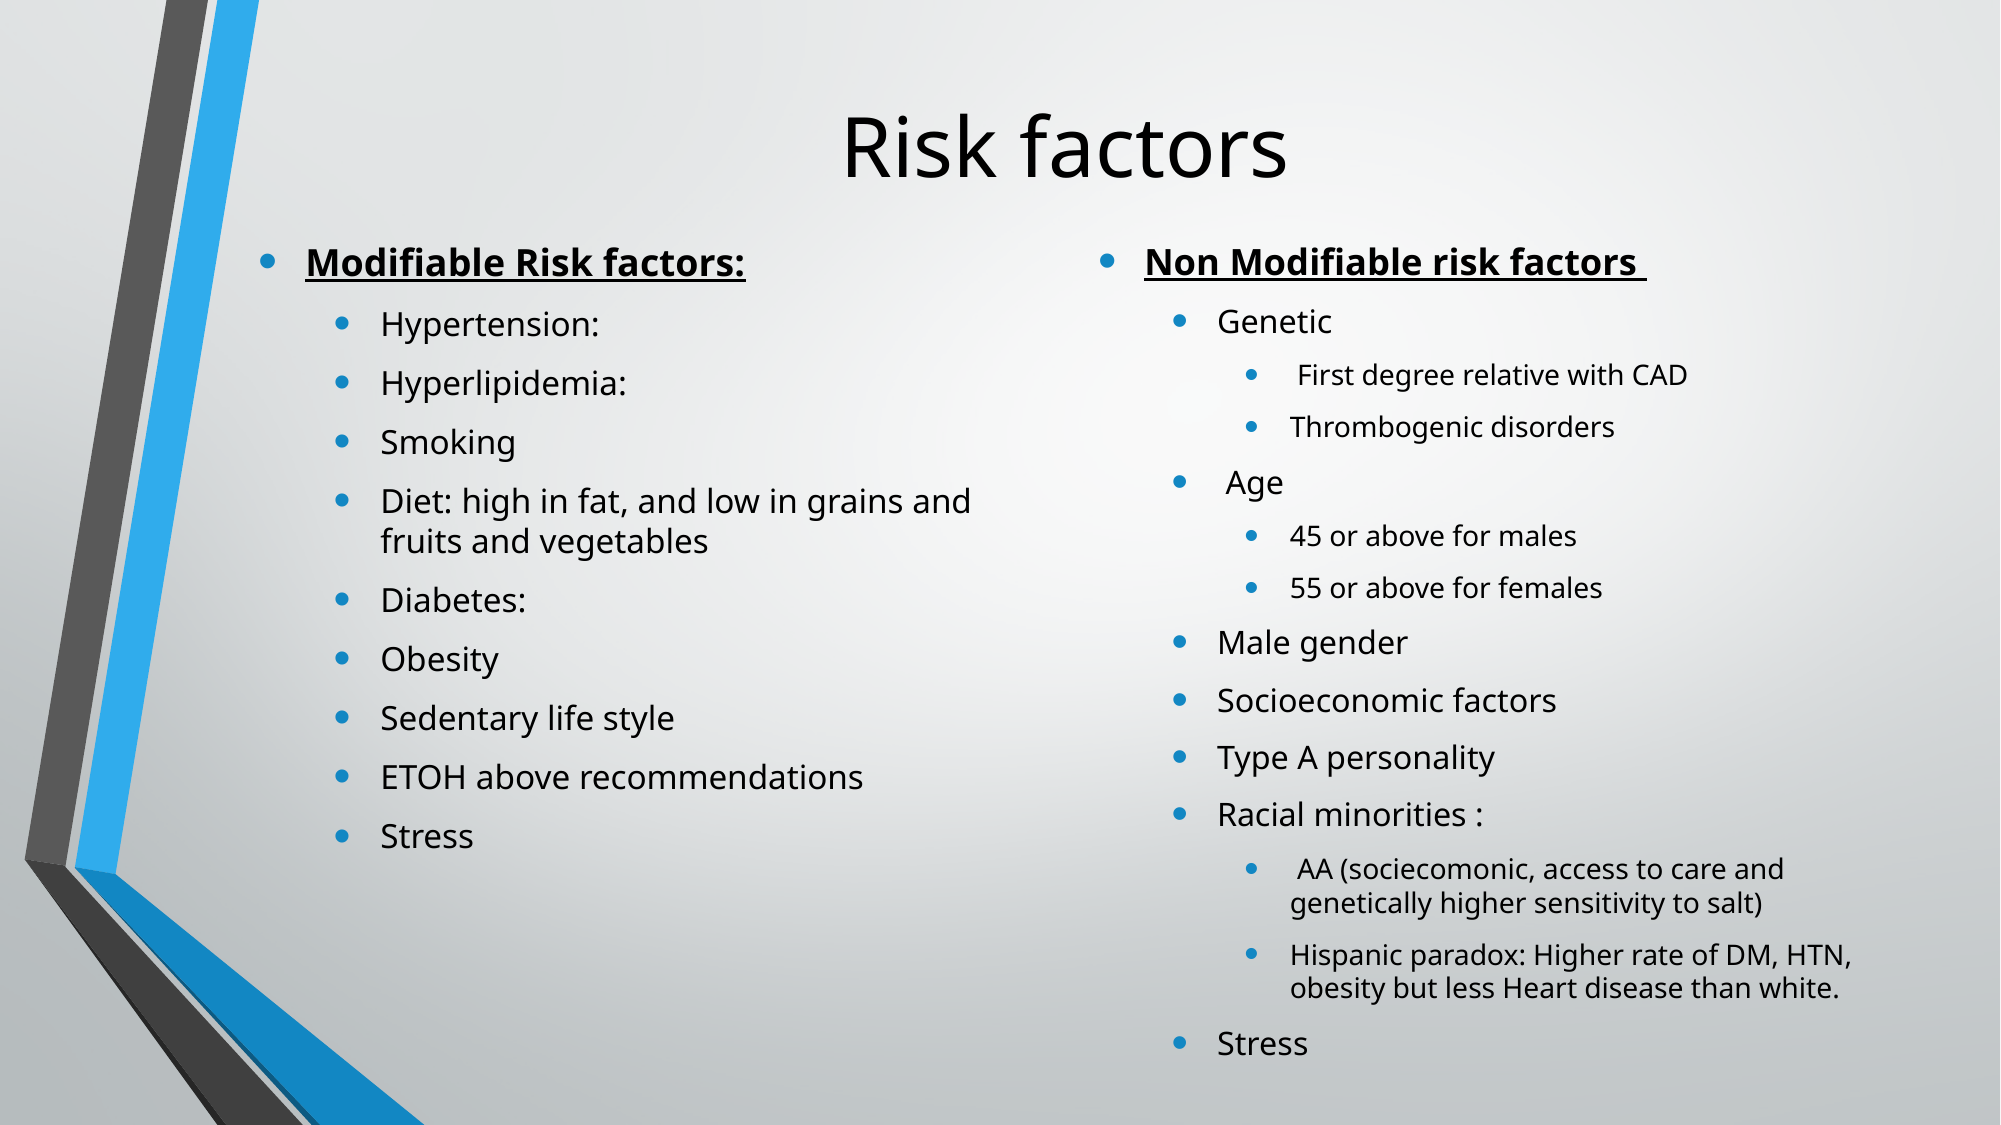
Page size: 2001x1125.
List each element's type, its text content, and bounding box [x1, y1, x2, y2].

list Modifiable Risk factors: Hypertension: Hyperlipidemia: Smoking Diet: high in fat, and low in grains and fruits and vegetables Diabetes: Obesity Sedentary life style ETOH above recommendations Stress [243, 231, 1047, 950]
title Risk factors [243, 0, 1887, 288]
list Non Modifiable risk factors Genetic First degree relative with CAD Thrombogenic disorders Age 45 or above for males 55 or above for females Male gender Socioeconomic factors Type A personality Racial minorities : AA (sociecomonic, access to care and genetically higher sensitivity to salt) Hispanic paradox: Higher rate of DM, HTN, obesity but less Heart disease than white. Stress [1083, 231, 1887, 1080]
